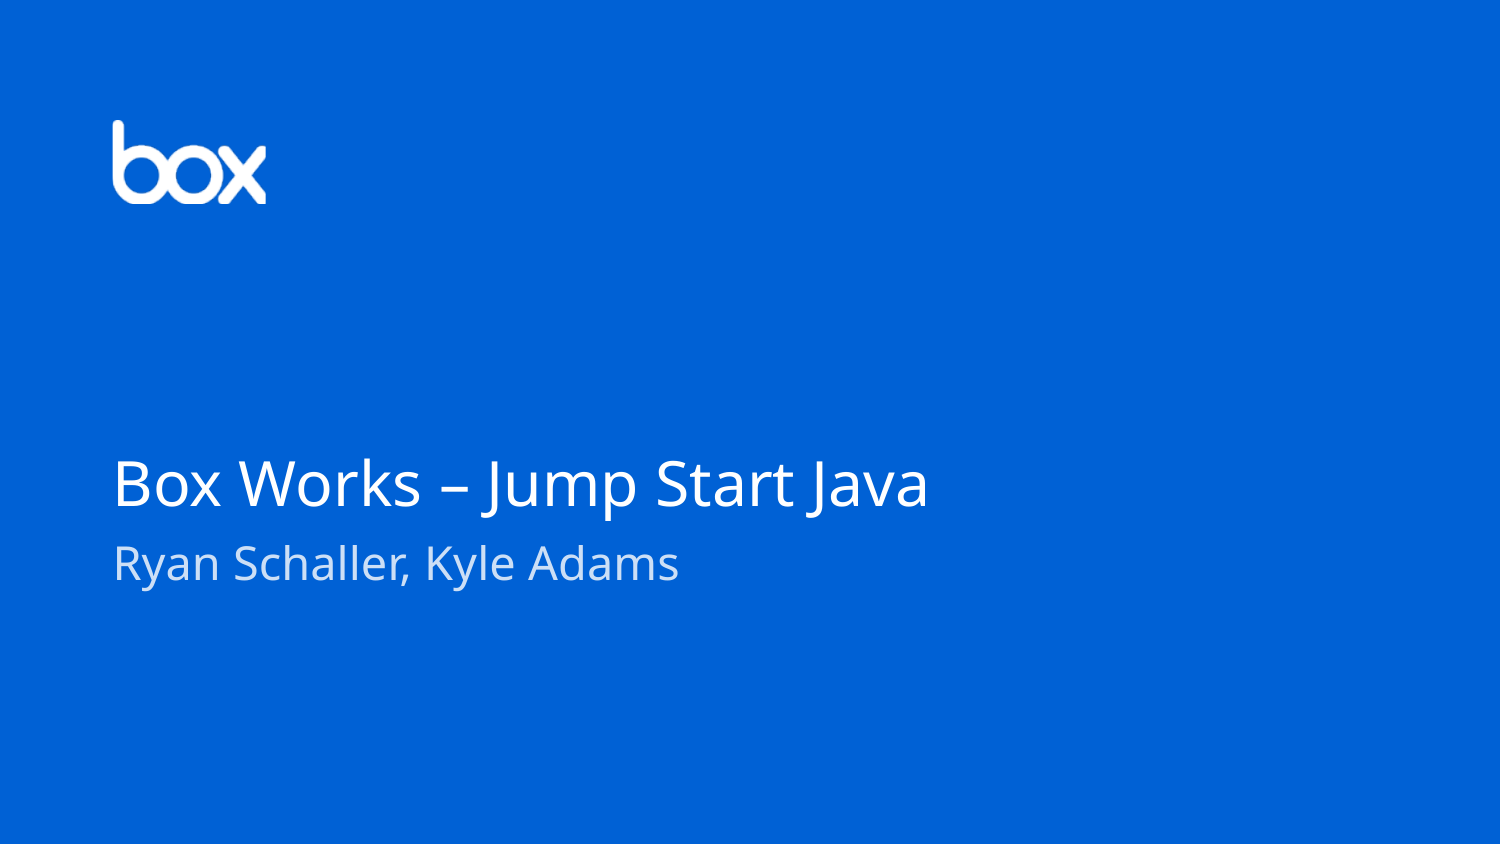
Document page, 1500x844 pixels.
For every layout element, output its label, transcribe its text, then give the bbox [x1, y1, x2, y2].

title Box Works – Jump Start Java [75, 385, 1088, 526]
list Ryan Schaller, Kyle Adams [75, 526, 1198, 679]
